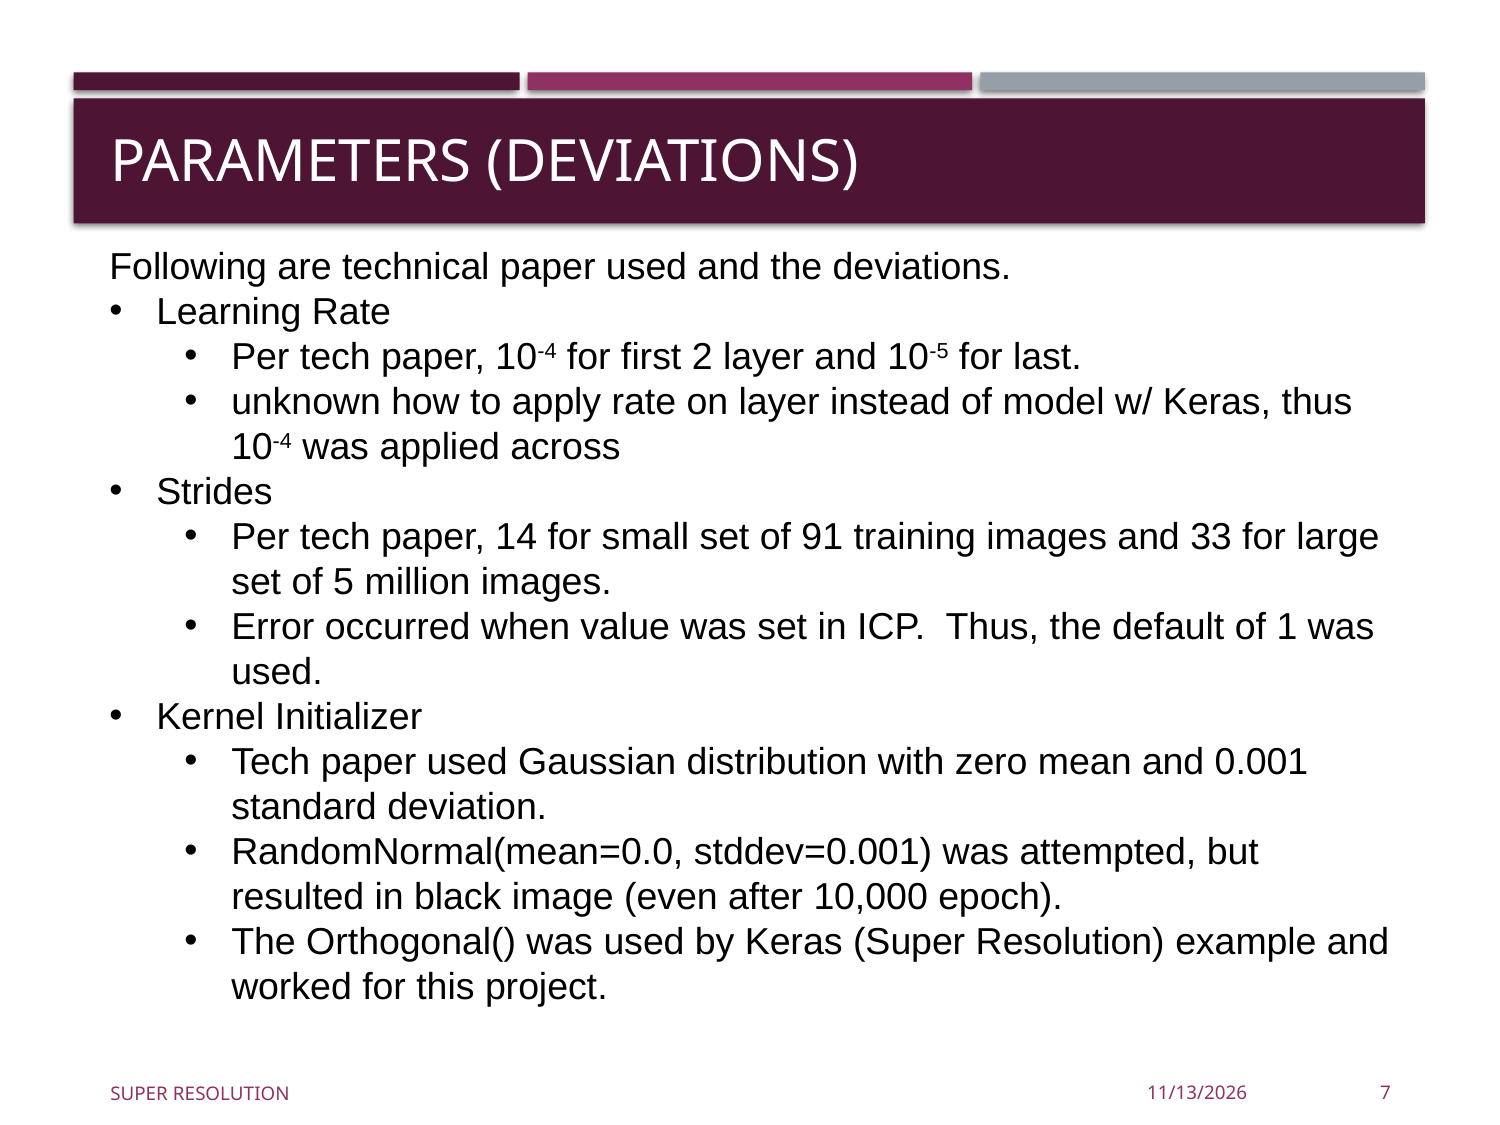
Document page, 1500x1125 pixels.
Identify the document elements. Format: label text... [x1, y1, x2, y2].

footer Super Resolution [95, 1062, 895, 1123]
slide_number 7 [1279, 1063, 1406, 1124]
text_box Following are technical paper used and the deviations. Learning Rate Per tech paper, 10-4 for first 2 layer and 10-5 for last. unknown how to apply rate on layer instead of model w/ Keras, thus 10-4 was applied across Strides Per tech paper, 14 for small set of 91 training images and 33 for large set of 5 million images. Error occurred when value was set in ICP. Thus, the default of 1 was used. Kernel Initializer Tech paper used Gaussian distribution with zero mean and 0.001 standard deviation. RandomNormal(mean=0.0, stddev=0.001) was attempted, but resulted in black image (even after 10,000 epoch). The Orthogonal() was used by Keras (Super Resolution) example and worked for this project. [94, 235, 1406, 1015]
title Parameters (Deviations) [95, 112, 1406, 201]
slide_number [911, 1063, 1262, 1124]
